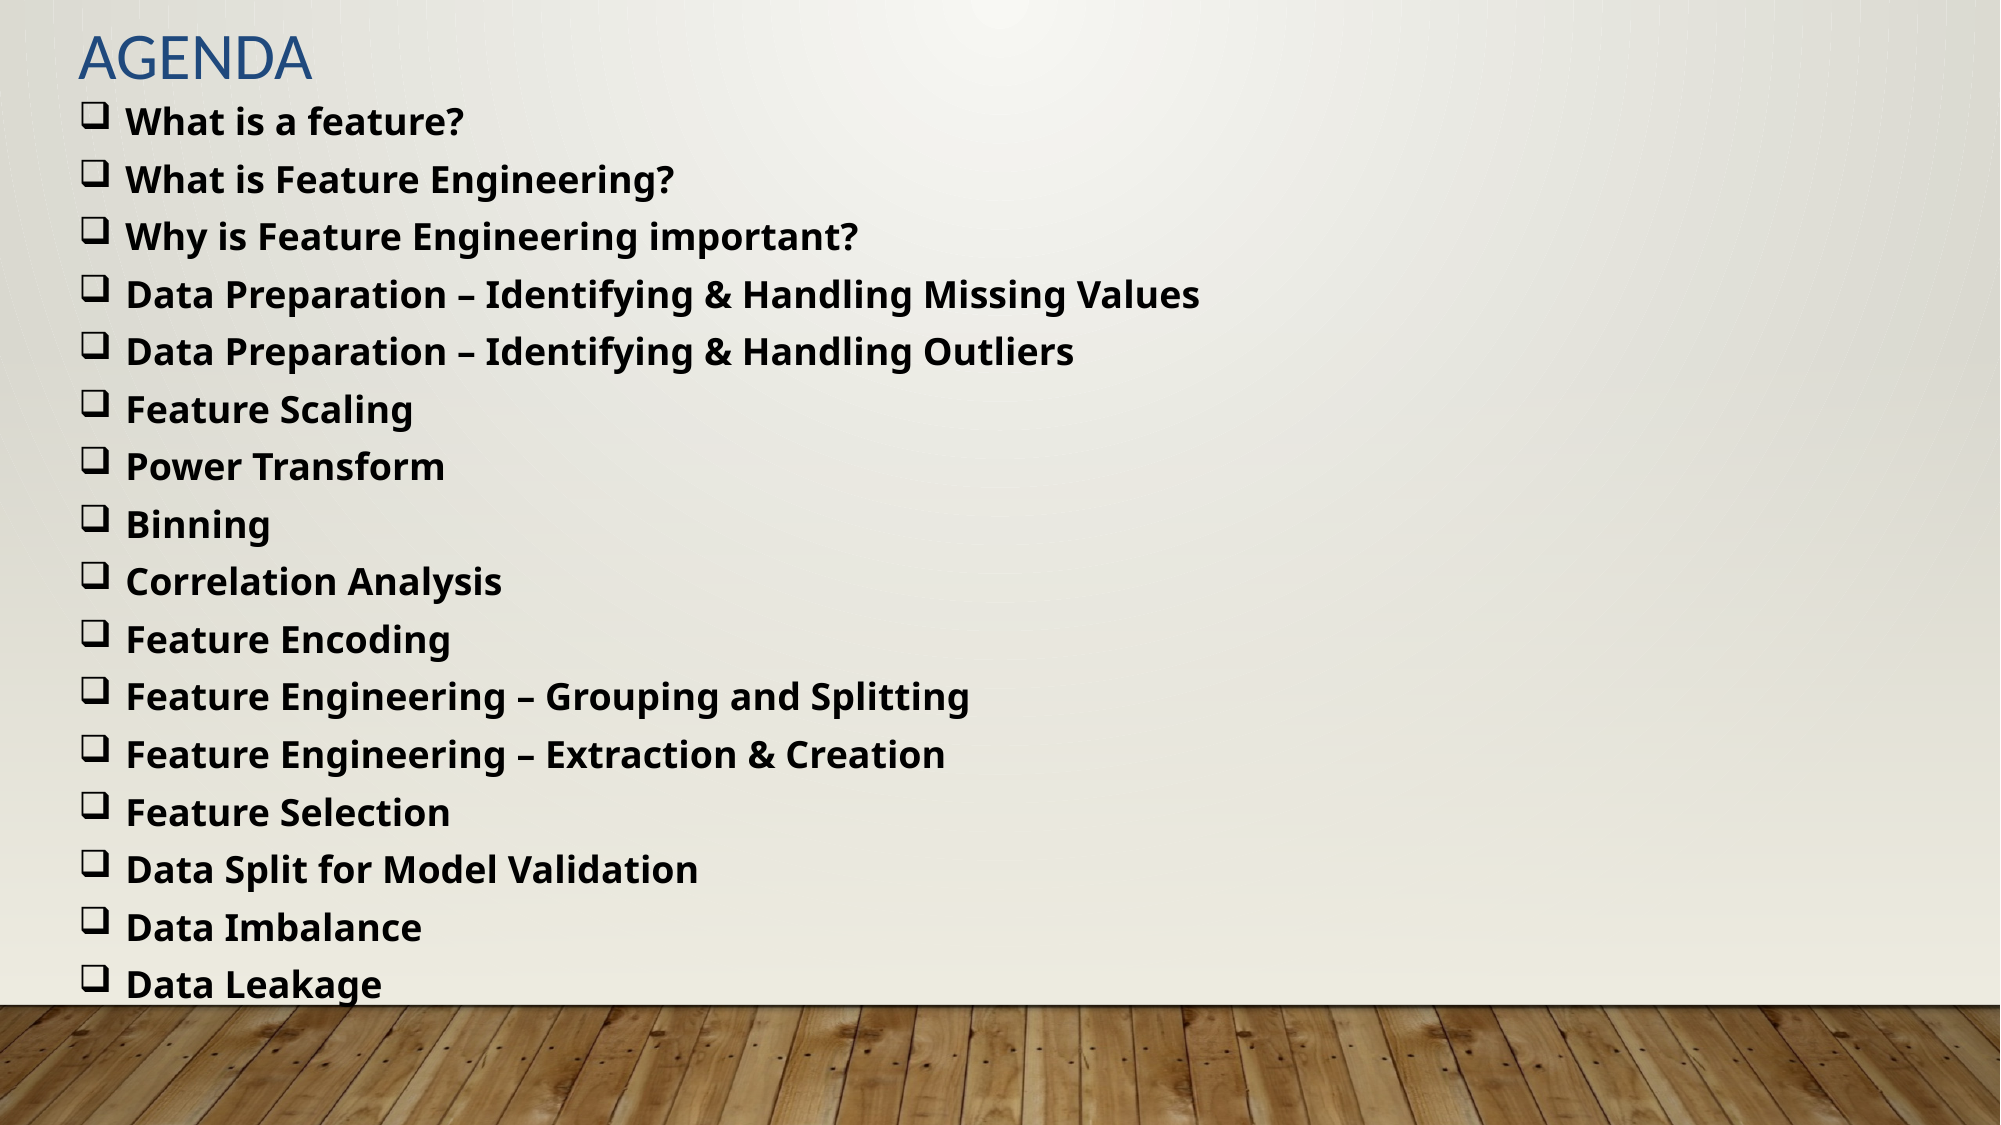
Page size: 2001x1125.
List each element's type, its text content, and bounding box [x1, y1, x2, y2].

picture [0, 1005, 2000, 1125]
title Agenda [63, 14, 1789, 123]
text_box What is a feature? What is Feature Engineering? Why is Feature Engineering important? Data Preparation – Identifying & Handling Missing Values Data Preparation – Identifying & Handling Outliers Feature Scaling Power Transform Binning Correlation Analysis Feature Encoding Feature Engineering – Grouping and Splitting Feature Engineering – Extraction & Creation Feature Selection Data Split for Model Validation Data Imbalance Data Leakage [63, 90, 1458, 1014]
